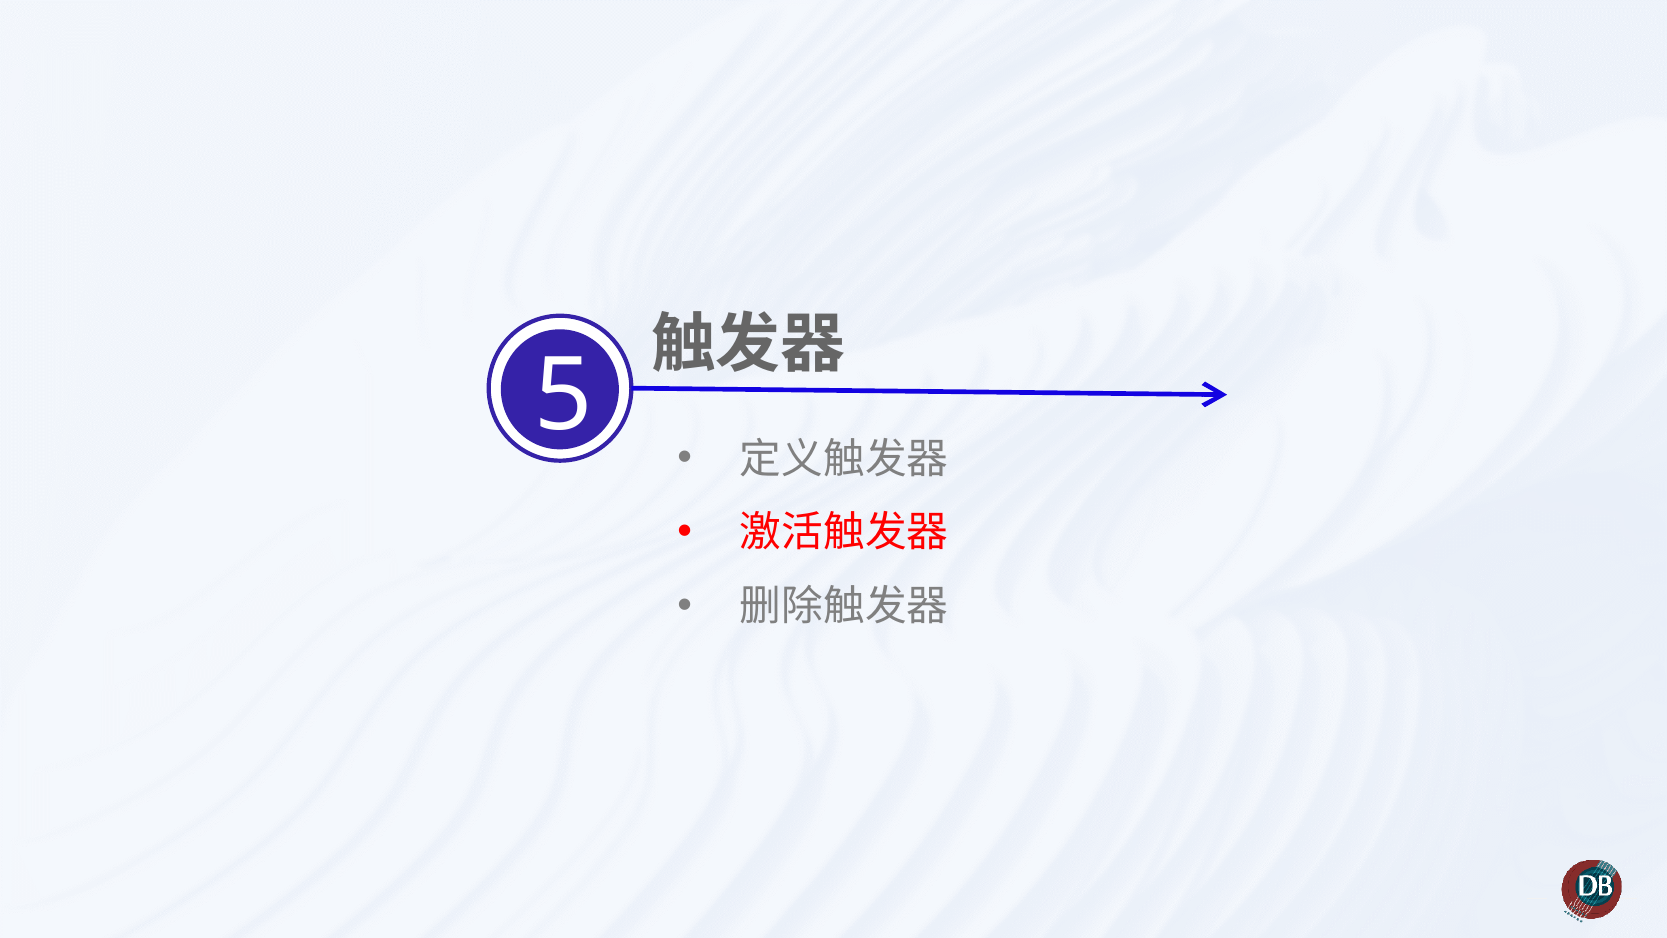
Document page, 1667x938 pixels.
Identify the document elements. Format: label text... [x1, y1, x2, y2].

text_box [631, 387, 1228, 395]
text_box 定义触发器 激活触发器 删除触发器 [662, 413, 1302, 637]
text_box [0, 0, 1667, 938]
text_box 触发器 [636, 293, 1355, 387]
picture [1557, 858, 1624, 924]
text_box 5 [498, 327, 621, 452]
text_box [486, 313, 634, 463]
